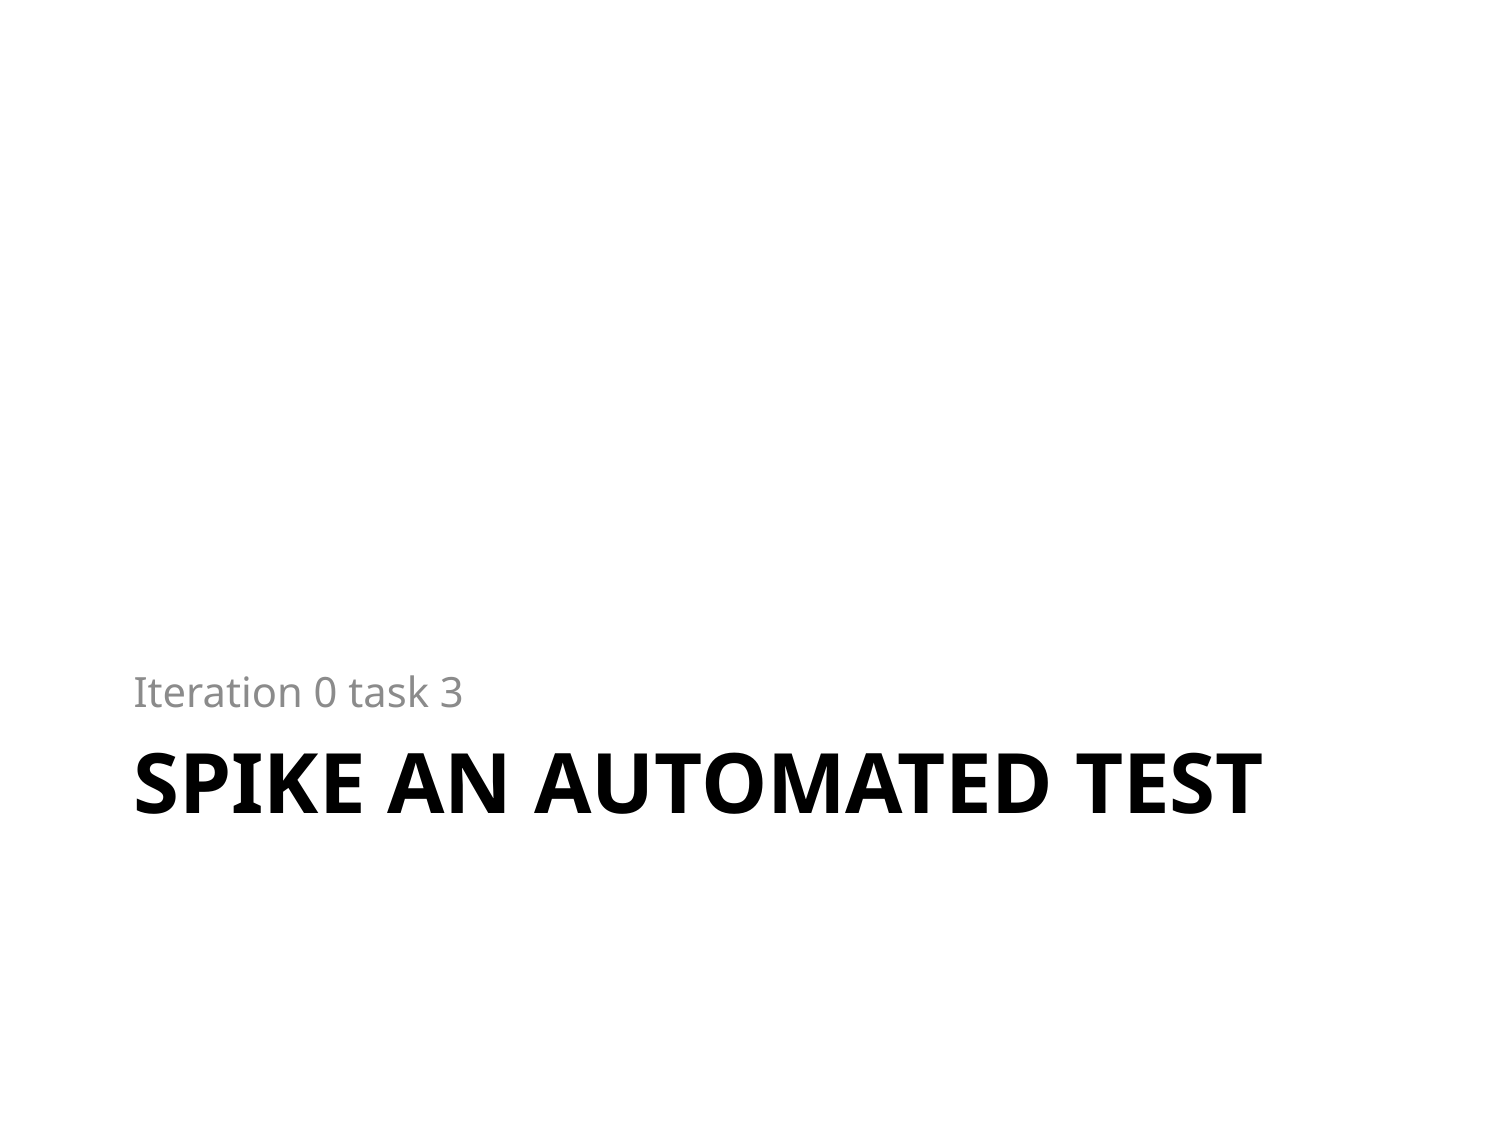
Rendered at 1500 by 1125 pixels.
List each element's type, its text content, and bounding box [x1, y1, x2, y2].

title Spike an automated test [118, 723, 1394, 947]
list Iteration 0 task 3 [118, 476, 1394, 723]
